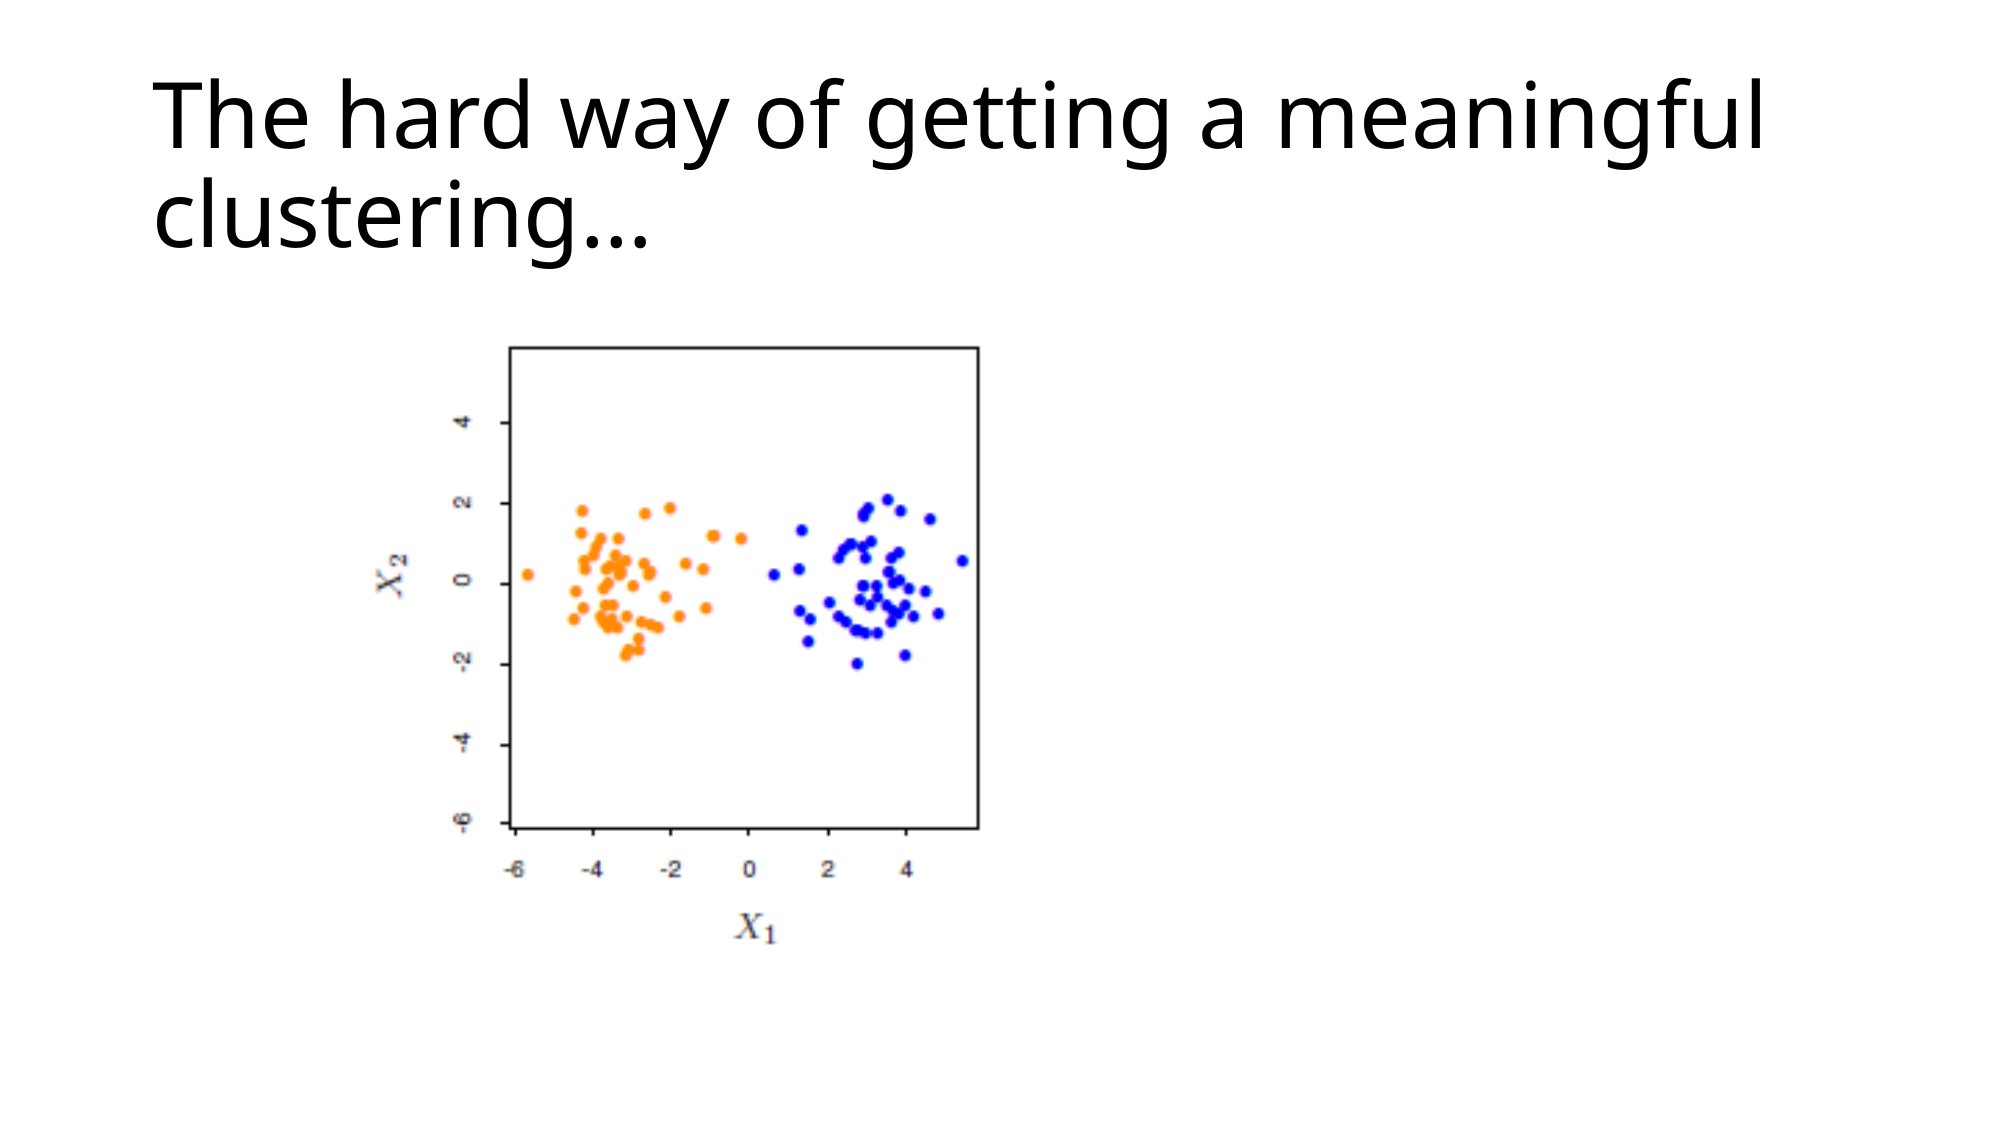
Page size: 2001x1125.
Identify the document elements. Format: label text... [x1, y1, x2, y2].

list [324, 303, 1004, 979]
title The hard way of getting a meaningful clustering… [137, 59, 1863, 278]
